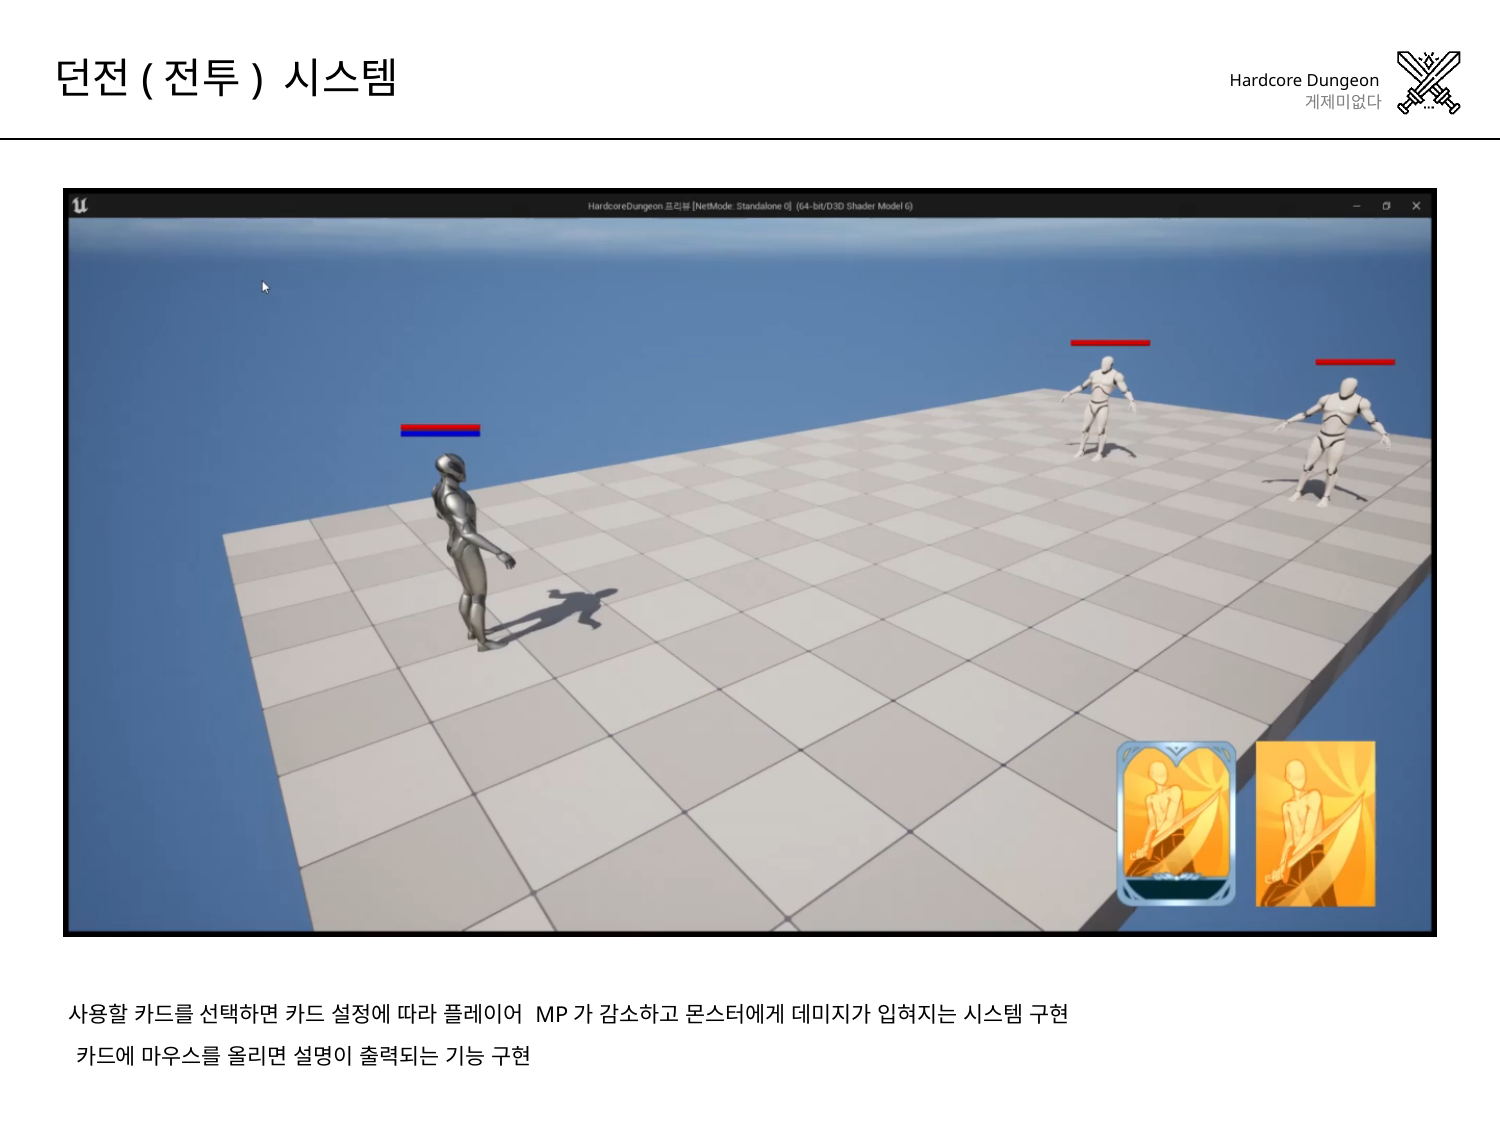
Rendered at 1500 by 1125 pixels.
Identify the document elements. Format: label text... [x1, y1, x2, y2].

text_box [62, 187, 1438, 938]
picture [1396, 50, 1461, 115]
text_box 던전(전투) 시스템 [39, 44, 415, 110]
text_box 사용할 카드를 선택하면 카드 설정에 따라 플레이어 MP가 감소하고 몬스터에게 데미지가 입혀지는 시스템 구현 [53, 993, 1085, 1035]
text_box 카드에 마우스를 올리면 설명이 출력되는 기능 구현 [61, 1035, 547, 1077]
